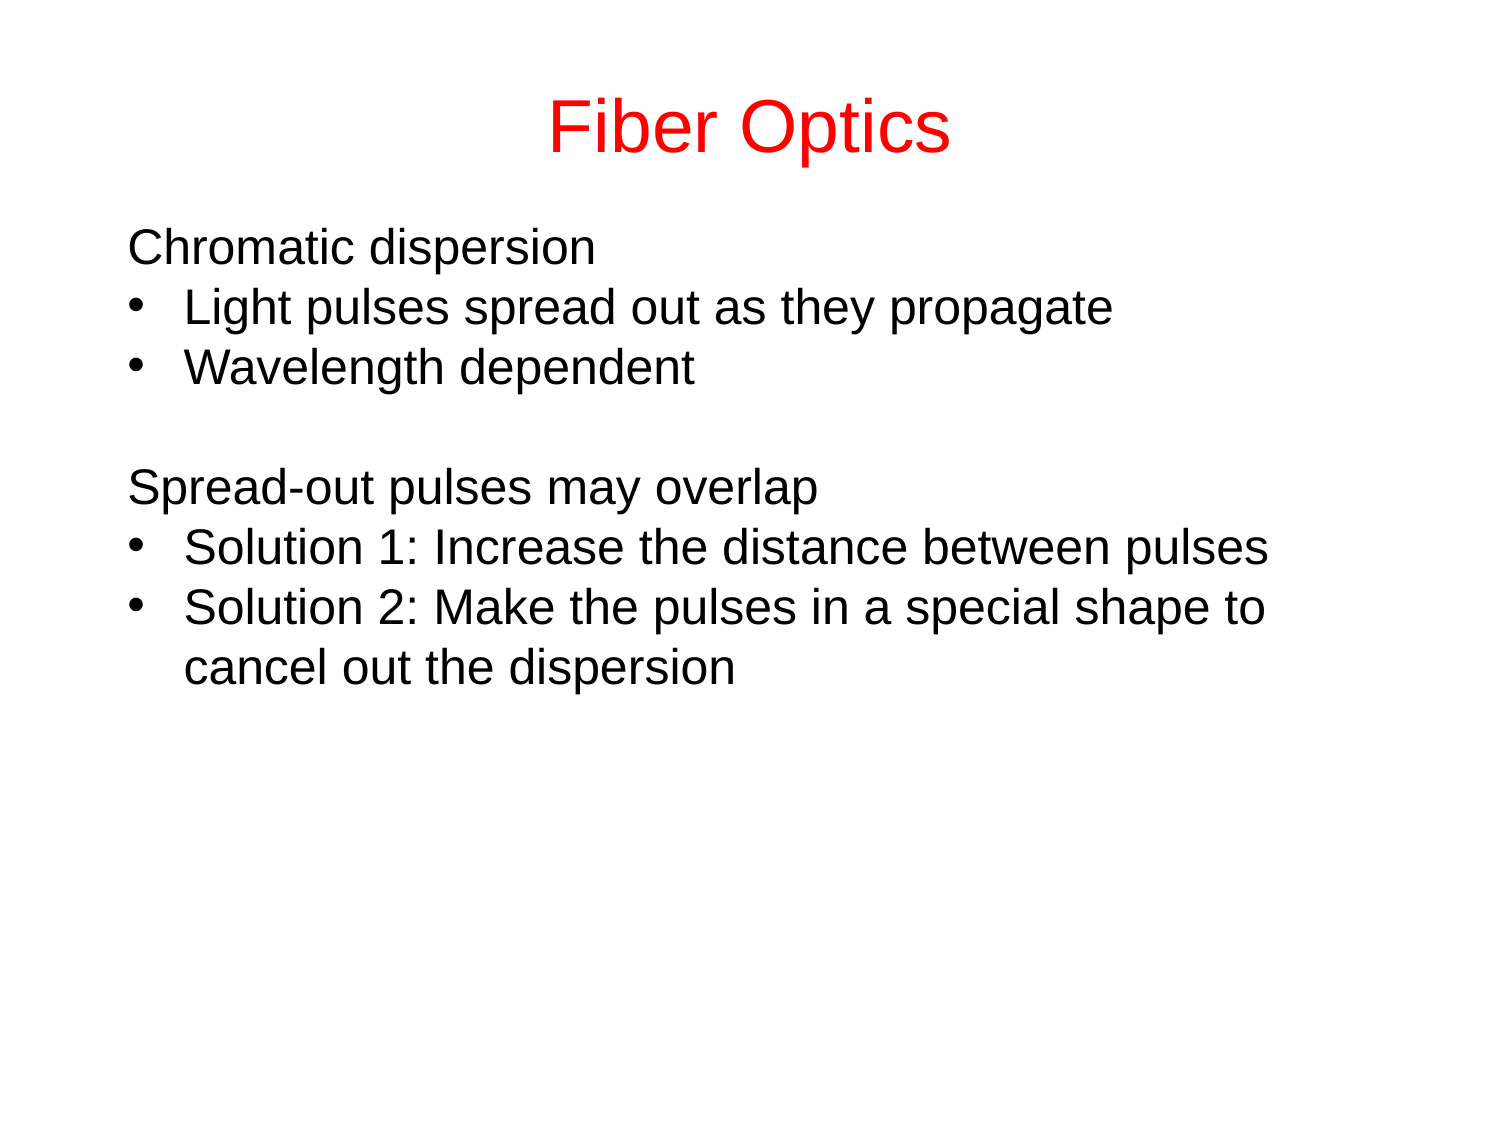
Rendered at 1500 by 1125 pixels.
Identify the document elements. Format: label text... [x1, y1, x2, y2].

text_box Chromatic dispersion Light pulses spread out as they propagate Wavelength dependent Spread-out pulses may overlap Solution 1: Increase the distance between pulses Solution 2: Make the pulses in a special shape to cancel out the dispersion [112, 207, 1388, 942]
title Fiber Optics [0, 0, 1500, 245]
